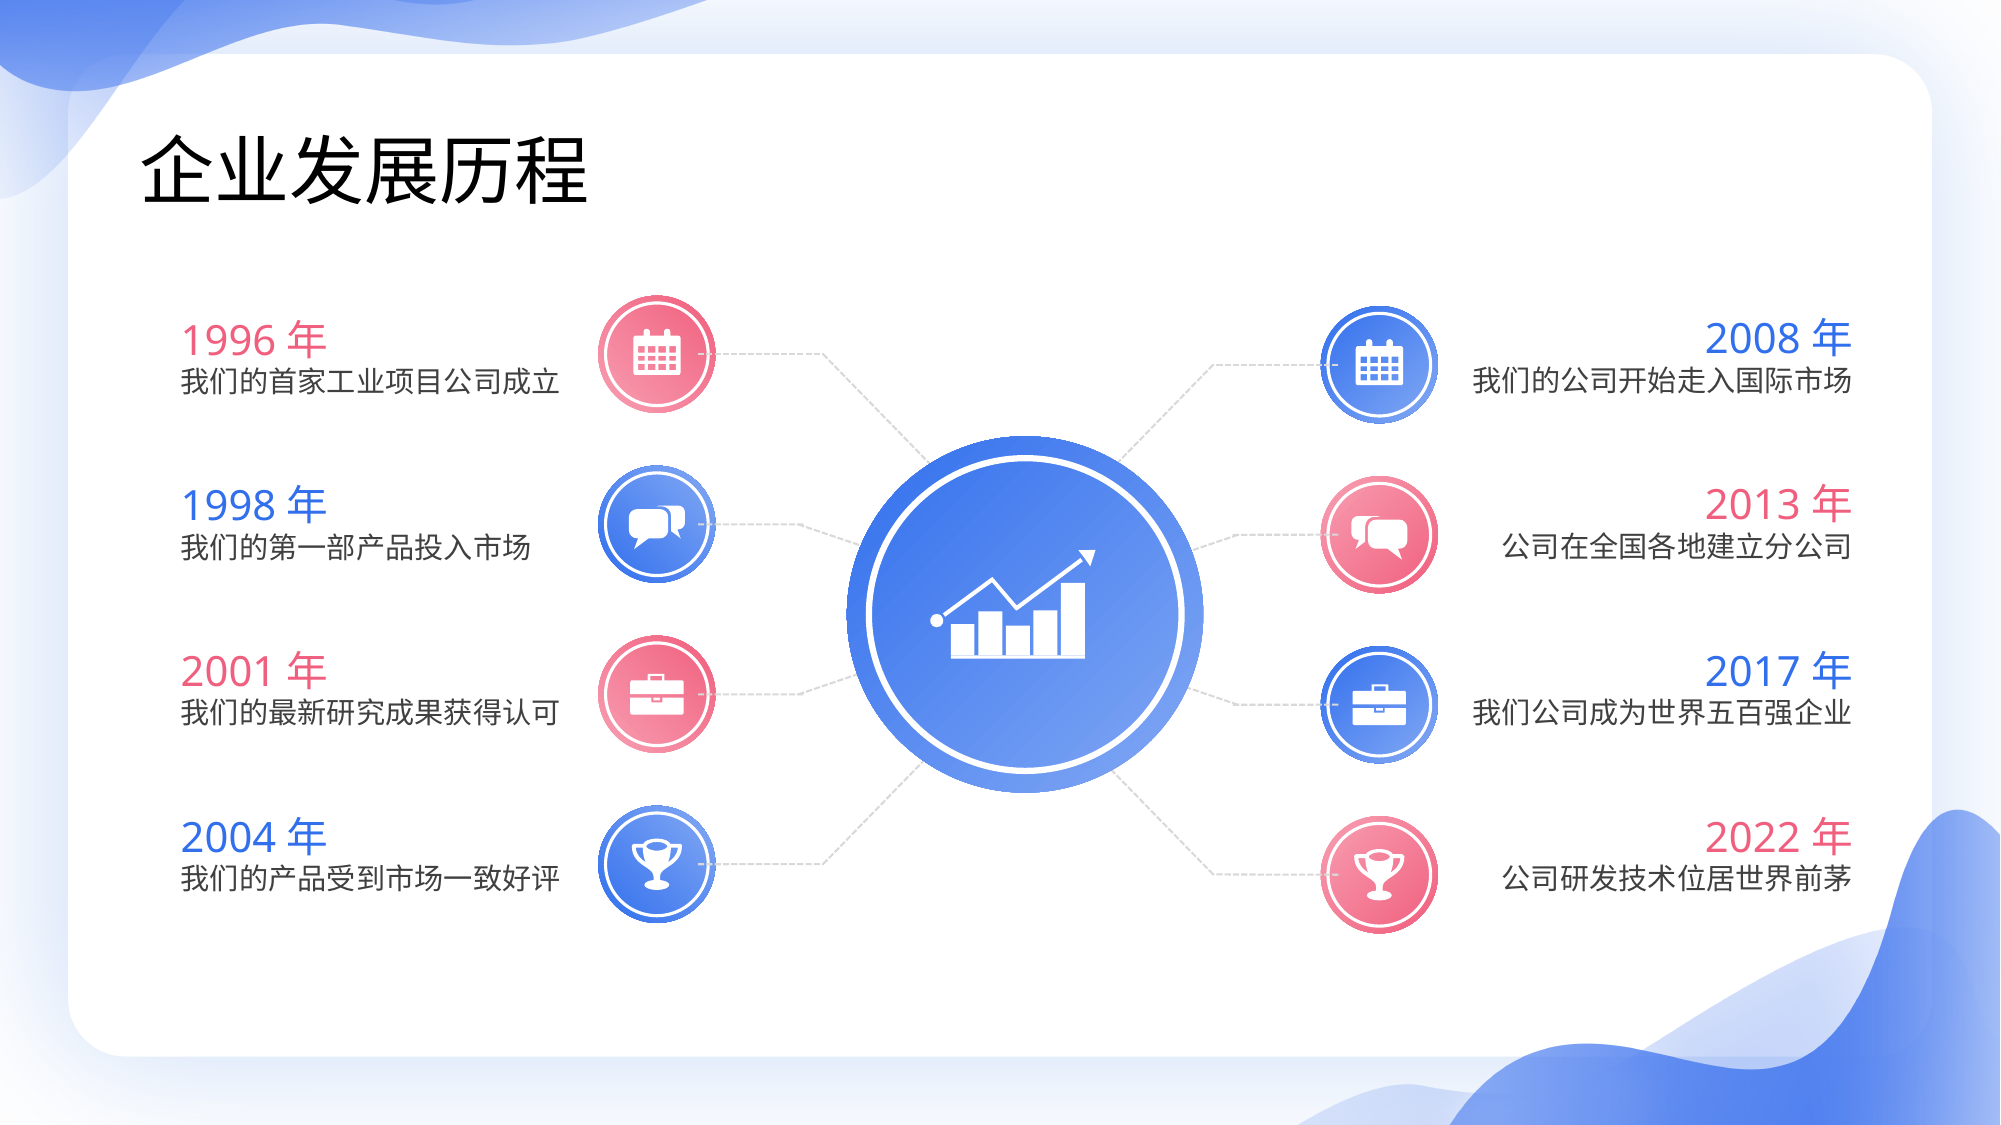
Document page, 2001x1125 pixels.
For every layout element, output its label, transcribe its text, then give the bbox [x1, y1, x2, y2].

text_box 企业发展历程 [125, 115, 635, 221]
picture [0, 0, 716, 229]
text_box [166, 295, 1868, 934]
picture [1267, 771, 2000, 1125]
